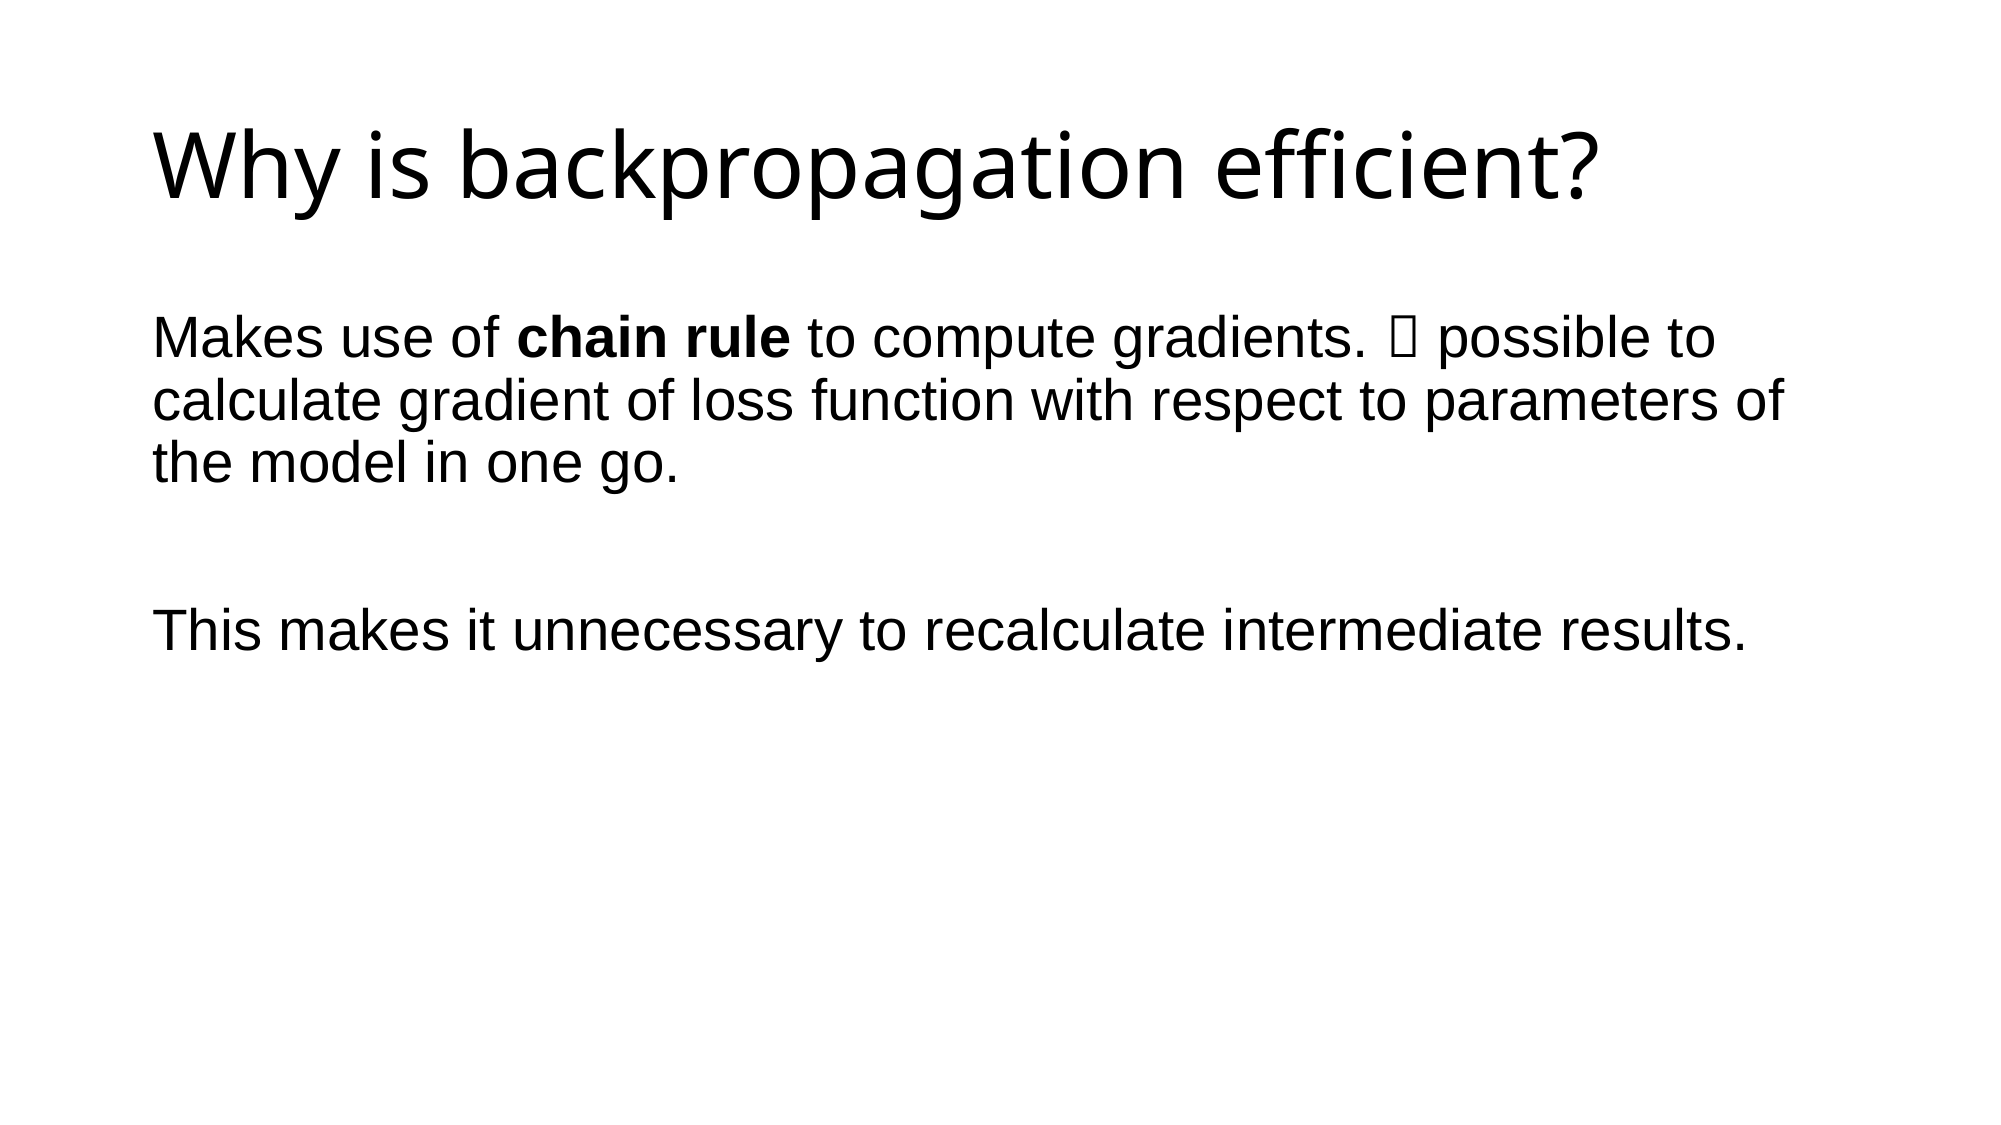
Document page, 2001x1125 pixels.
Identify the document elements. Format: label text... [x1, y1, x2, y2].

list Makes use of chain rule to compute gradients.  possible to calculate gradient of loss function with respect to parameters of the model in one go. This makes it unnecessary to recalculate intermediate results. [137, 299, 1863, 1014]
title Why is backpropagation efficient? [137, 59, 1863, 278]
